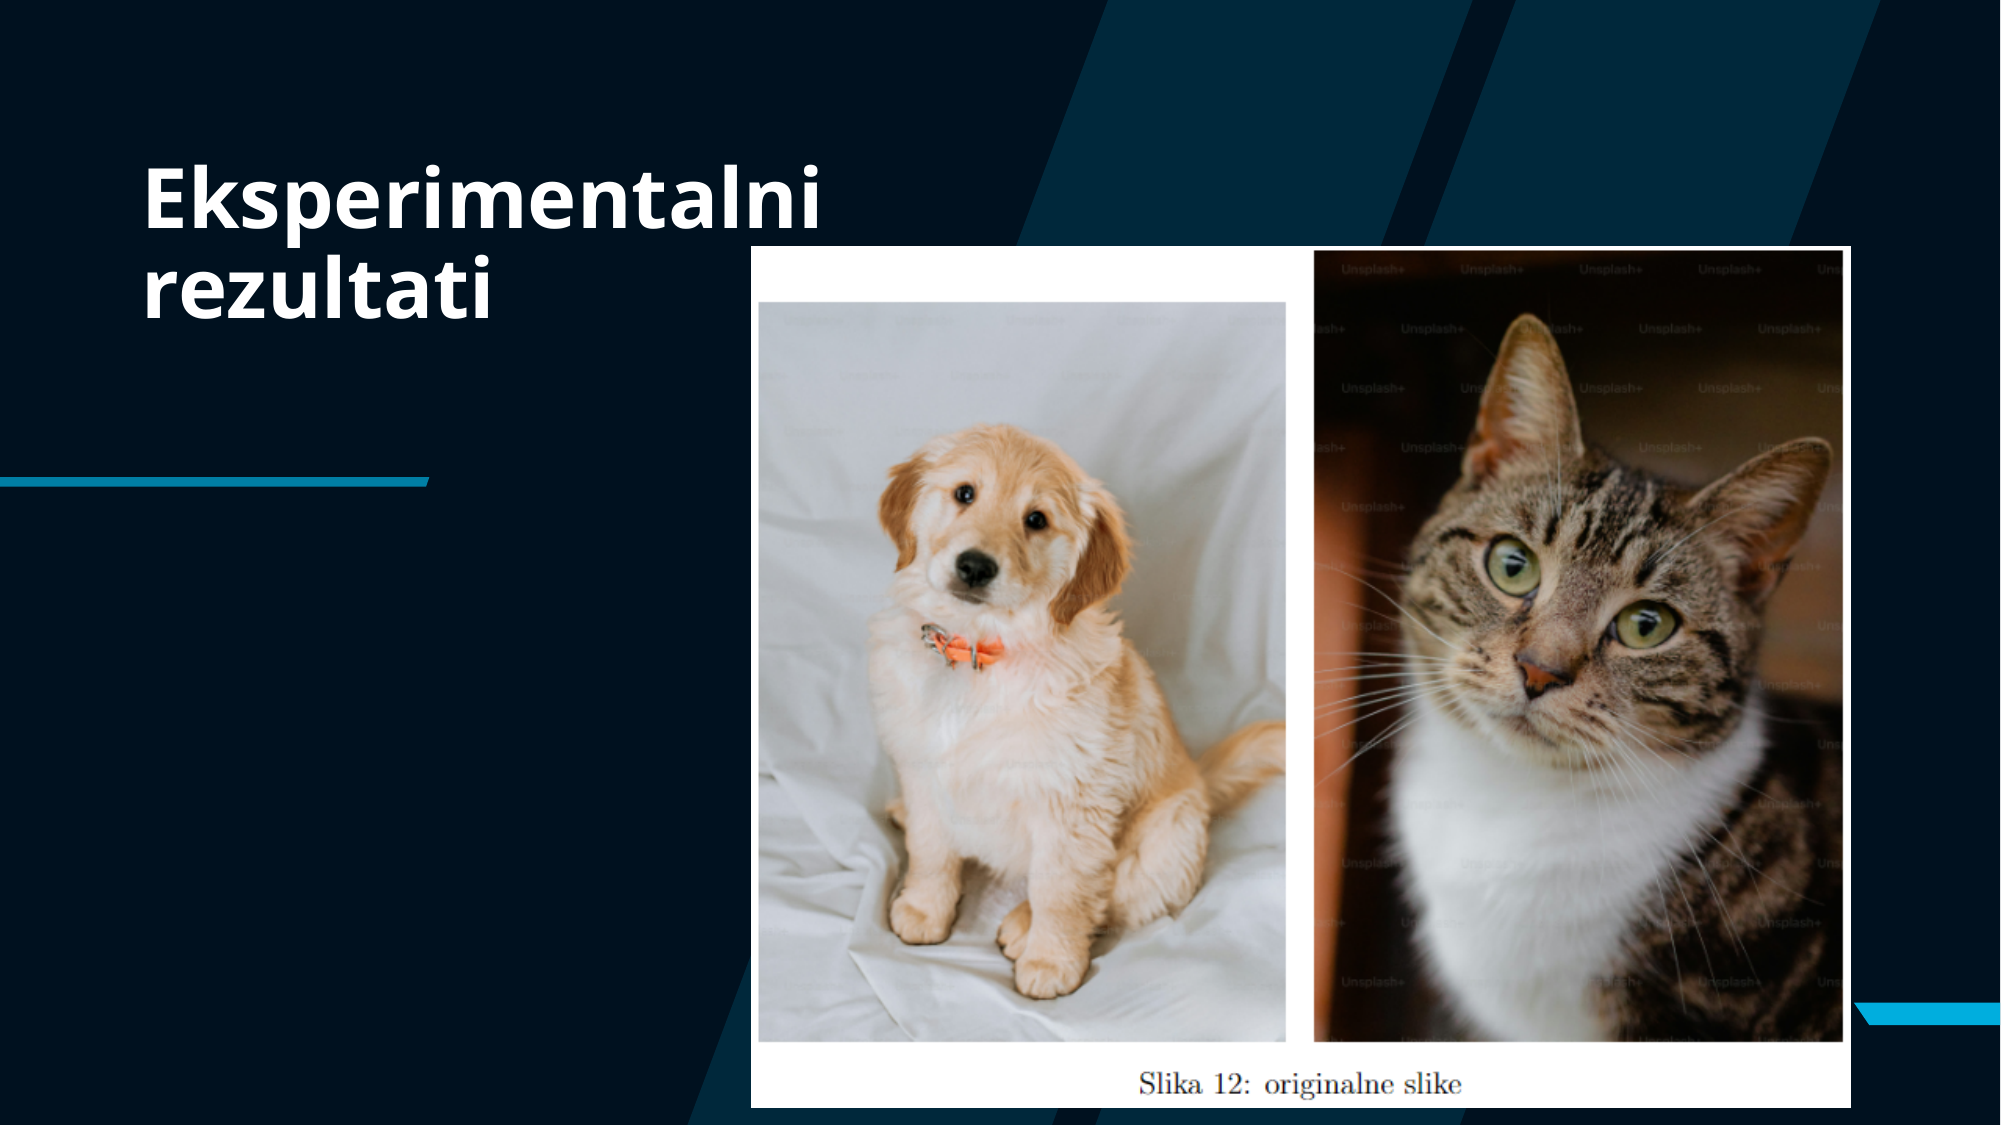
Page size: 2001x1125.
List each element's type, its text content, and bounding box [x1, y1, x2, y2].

text_box Eksperimentalni rezultati [126, 121, 1021, 372]
picture [750, 246, 1851, 1108]
